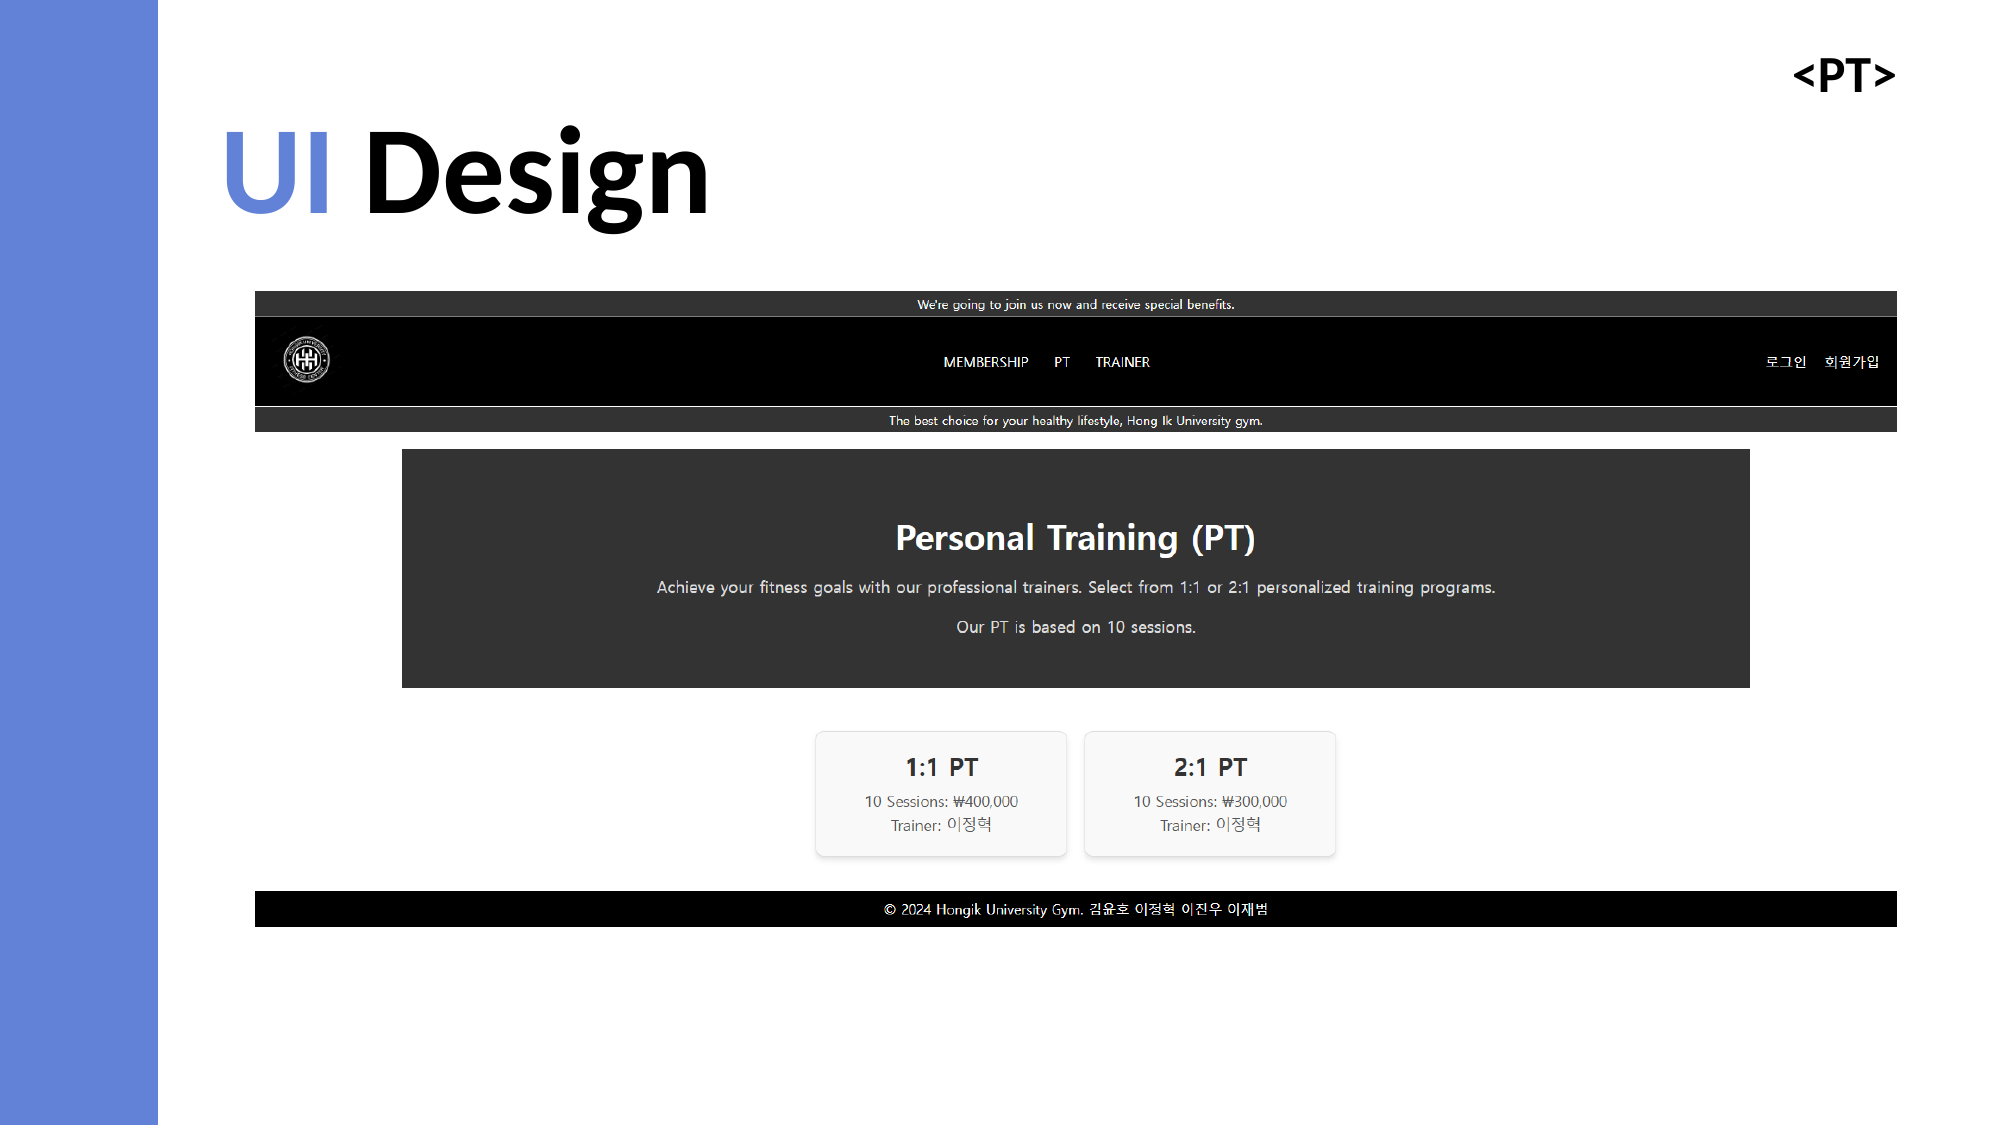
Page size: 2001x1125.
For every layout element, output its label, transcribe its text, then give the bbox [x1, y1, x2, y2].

text_box [0, 0, 158, 1125]
text_box UI Design [205, 81, 728, 247]
text_box <PT> [1777, 33, 1913, 111]
picture [252, 284, 1900, 947]
